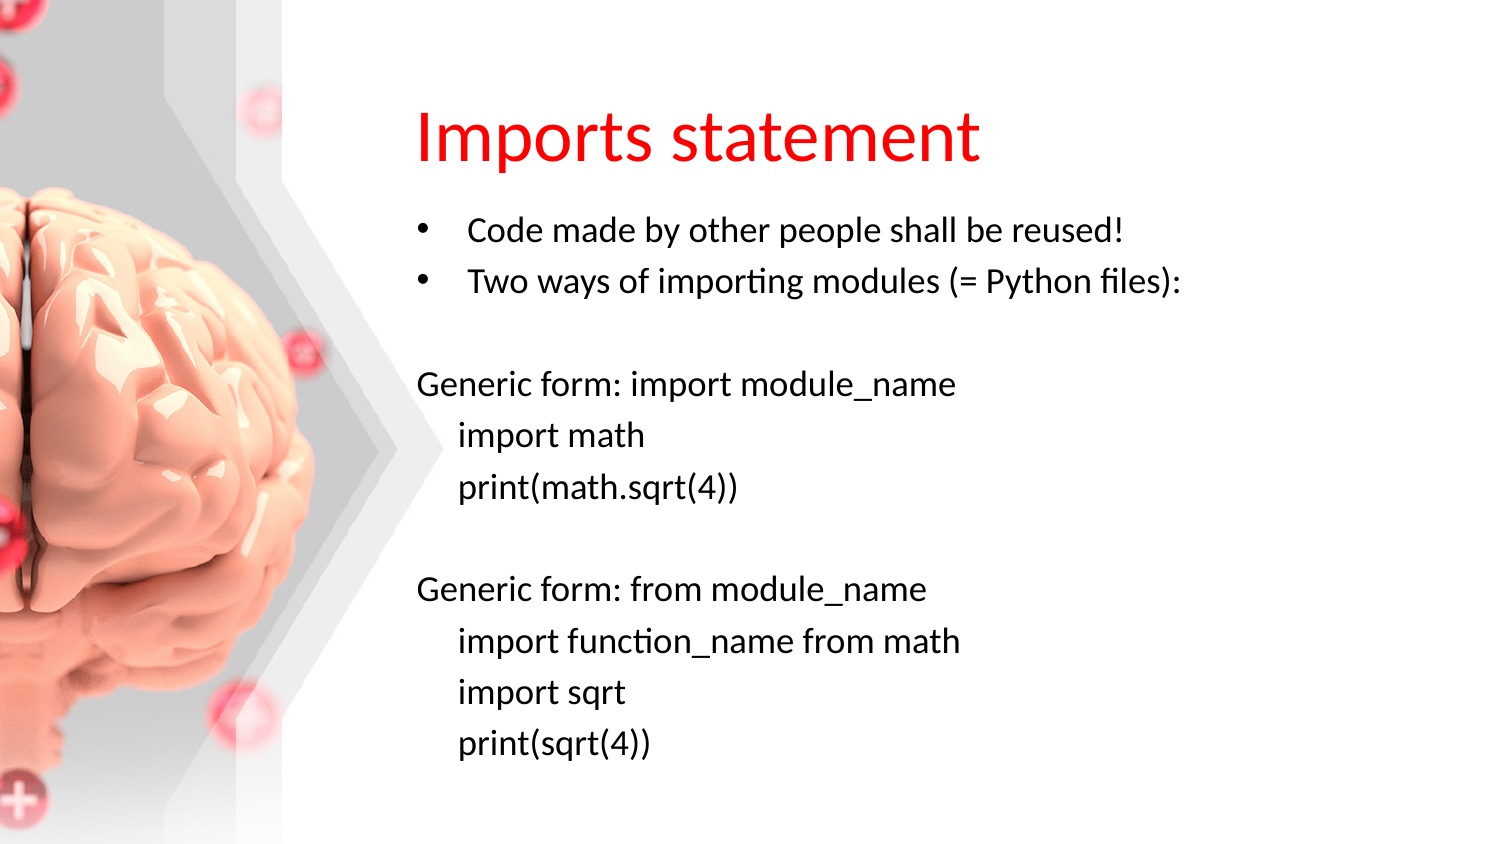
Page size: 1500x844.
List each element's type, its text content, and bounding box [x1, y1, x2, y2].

list Code made by other people shall be reused! Two ways of importing modules (= Python files): Generic form: import module_name import math print(math.sqrt(4)) Generic form: from module_name import function_name from math import sqrt print(sqrt(4)) [401, 198, 1429, 774]
picture [0, 0, 1500, 844]
title Imports statement [400, 71, 1433, 191]
